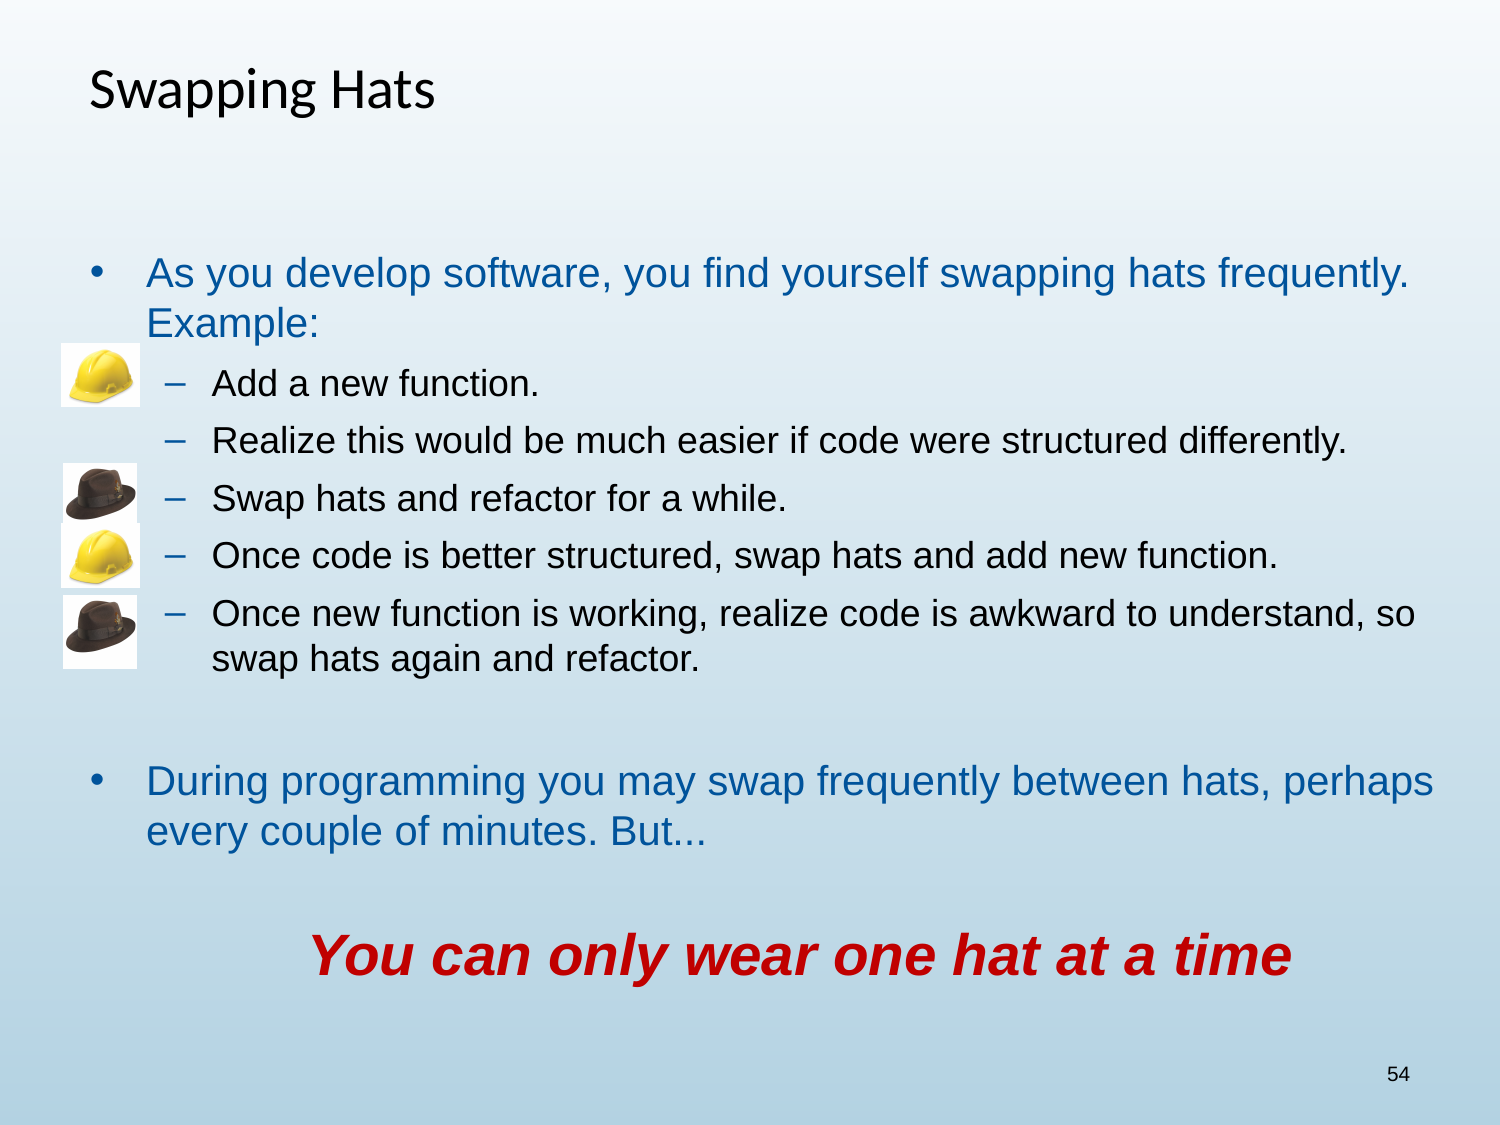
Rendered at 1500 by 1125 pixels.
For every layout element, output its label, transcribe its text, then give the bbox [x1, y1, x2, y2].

text_box You can only wear one hat at a time [293, 909, 1310, 995]
title Swapping Hats [75, 0, 1454, 170]
list As you develop software, you find yourself swapping hats frequently. Example: Add a new function. Realize this would be much easier if code were structured differently. Swap hats and refactor for a while. Once code is better structured, swap hats and add new function. Once new function is working, realize code is awkward to understand, so swap hats again and refactor. During programming you may swap frequently between hats, perhaps every couple of minutes. But... [75, 238, 1454, 882]
picture [63, 595, 137, 669]
picture [61, 462, 140, 588]
picture [61, 342, 140, 407]
